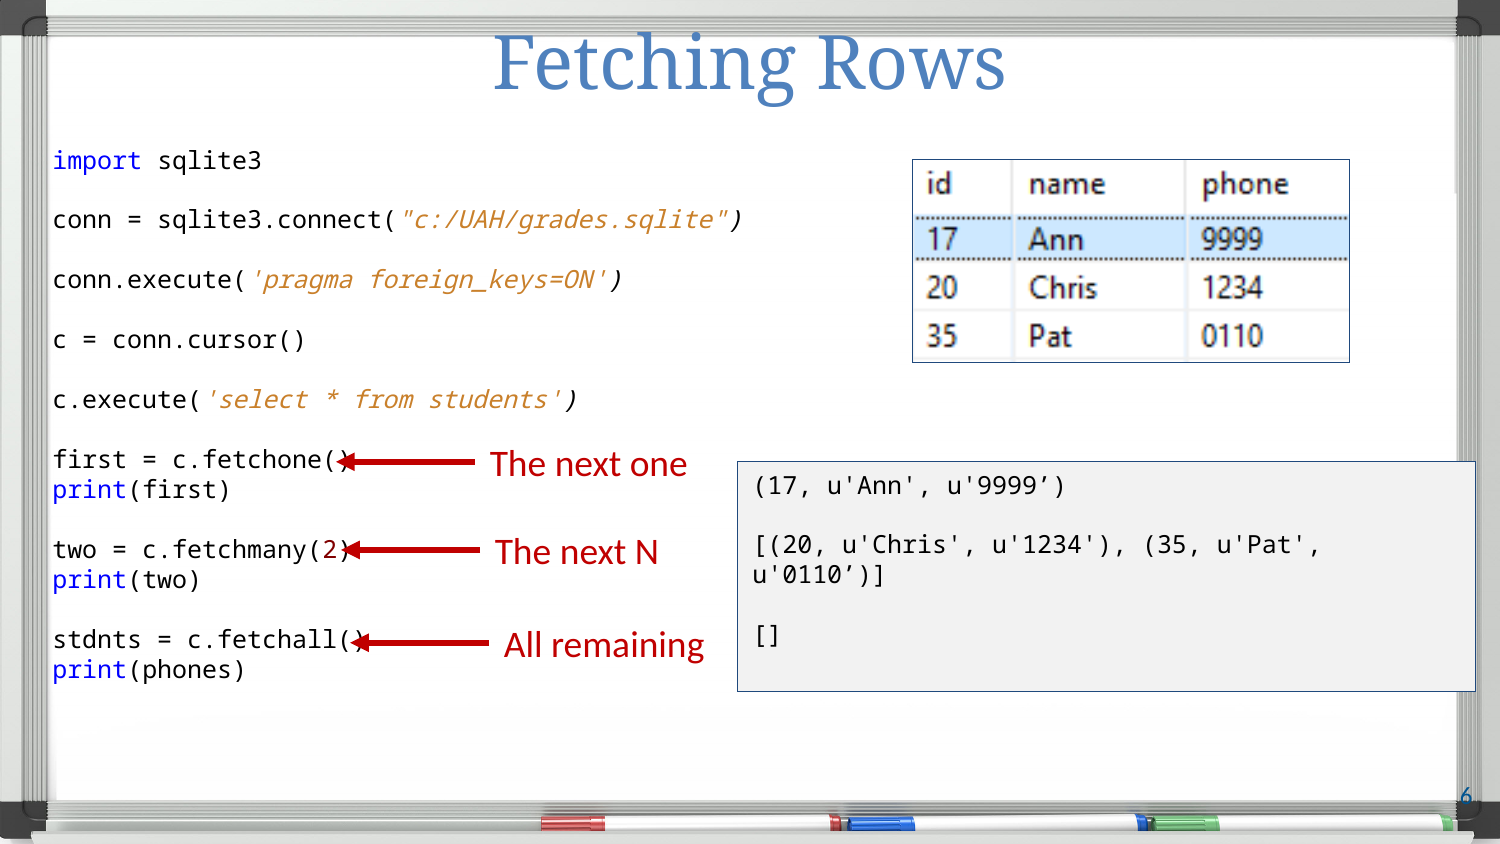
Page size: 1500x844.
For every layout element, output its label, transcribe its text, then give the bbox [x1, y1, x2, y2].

text_box The next N [480, 519, 756, 580]
text_box All remaining [489, 612, 765, 673]
text_box The next one [474, 431, 750, 492]
text_box (17, u'Ann', u'9999’) [(20, u'Chris', u'1234'), (35, u'Pat', u'0110’)] [] [737, 461, 1476, 692]
slide_number 6 [1387, 771, 1488, 817]
title Fetching Rows [12, 9, 1488, 110]
text_box import sqlite3 conn = sqlite3.connect("c:/UAH/grades.sqlite") conn.execute('pragma foreign_keys=ON') c = conn.cursor() c.execute('select * from students') first = c.fetchone() print(first) two = c.fetchmany(2) print(two) stdnts = c.fetchall() print(phones) [37, 136, 788, 691]
picture [0, 0, 1500, 844]
